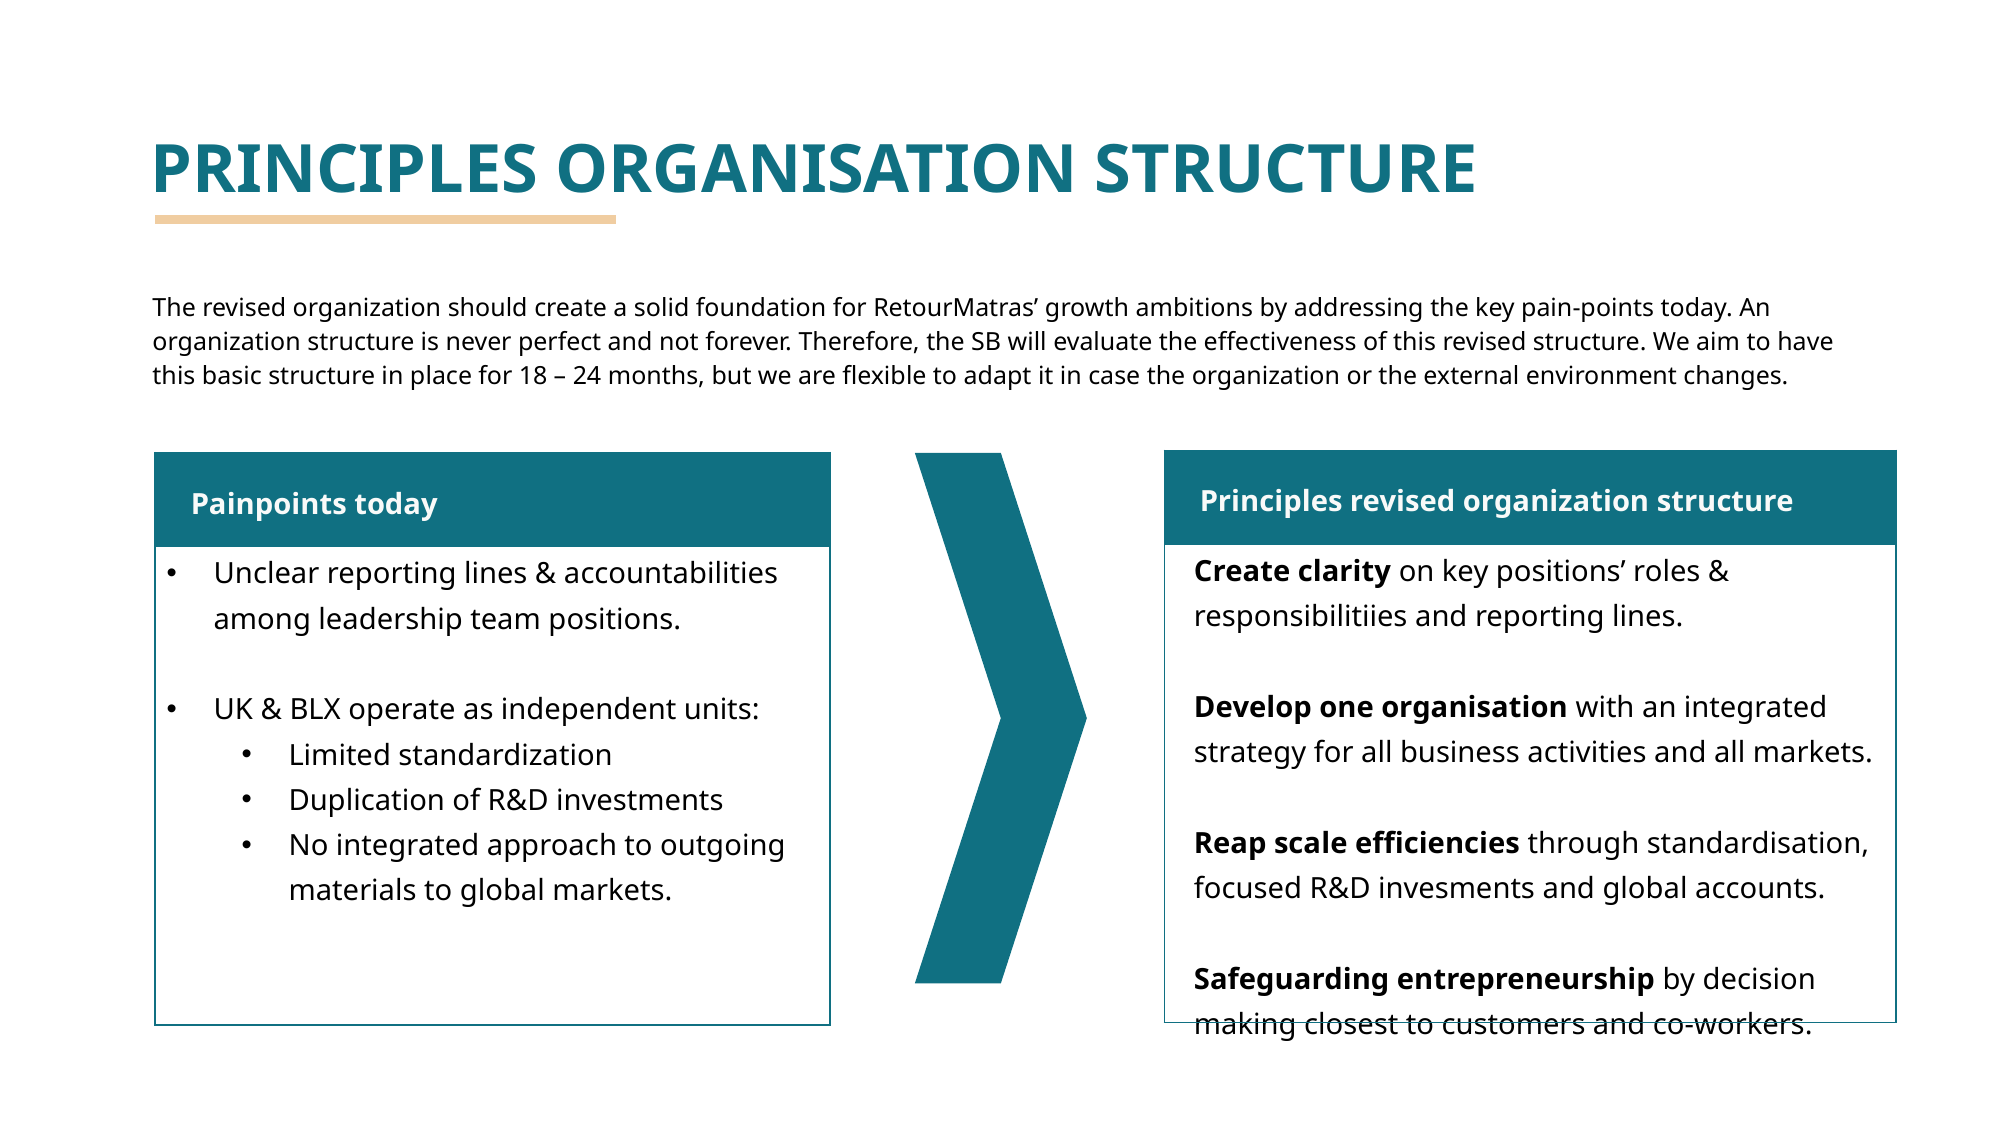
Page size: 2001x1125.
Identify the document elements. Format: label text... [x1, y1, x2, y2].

table_cell Unclear reporting lines & accountabilities among leadership team positions. UK & BLX operate as independent units: Limited standardization Duplication of R&D investments No integrated approach to outgoing materials to global markets. [156, 547, 829, 1024]
text_box The revised organization should create a solid foundation for RetourMatras’ growth ambitions by addressing the key pain-points today. An organization structure is never perfect and not forever. Therefore, the SB will evaluate the effectiveness of this revised structure. We aim to have this basic structure in place for 18 – 24 months, but we are flexible to adapt it in case the organization or the external environment changes. [137, 279, 1865, 398]
table_header Principles revised organization structure [1165, 451, 1895, 545]
text_box PRINCIPLES ORGANISATION STRUCTURE [135, 61, 2000, 280]
table_header Painpoints today [156, 454, 829, 547]
text_box [913, 451, 1088, 985]
table_cell Create clarity on key positions’ roles & responsibilitiies and reporting lines. Develop one organisation with an integrated strategy for all business activities and all markets. Reap scale efficiencies through standardisation, focused R&D invesments and global accounts. Safeguarding entrepreneurship by decision making closest to customers and co-workers. [1165, 545, 1895, 1022]
